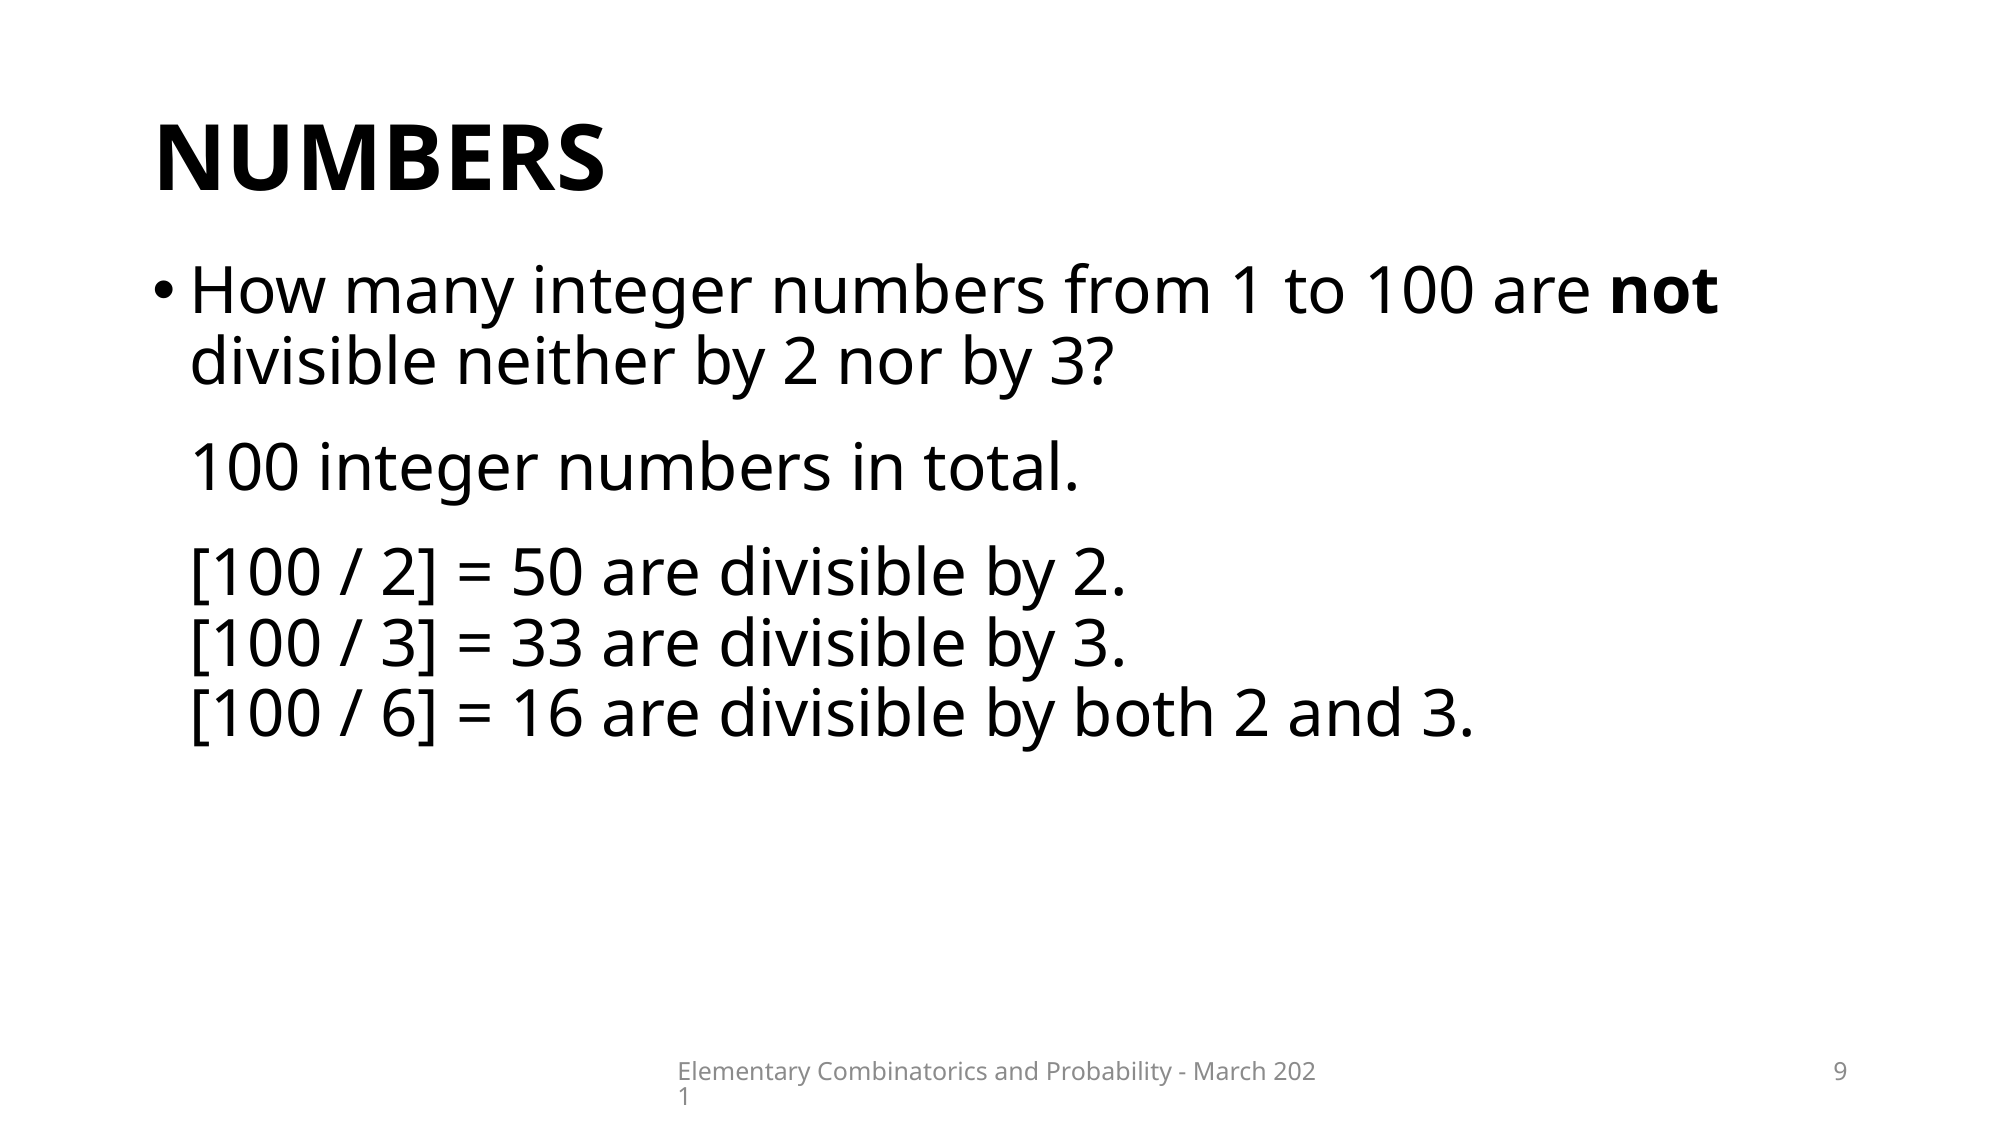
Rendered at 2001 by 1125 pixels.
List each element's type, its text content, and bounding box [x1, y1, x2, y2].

title numbers [137, 52, 1863, 249]
footer Elementary Combinatorics and Probability - March 2021 [662, 1042, 1338, 1103]
list How many integer numbers from 1 to 100 are not divisible neither by 2 nor by 3? 100 integer numbers in total. [100 / 2] = 50 are divisible by 2. [100 / 3] = 33 are divisible by 3. [100 / 6] = 16 are divisible by both 2 and 3. 50 + 33 – 16 = 67 are divisible by 3 or by 2 (or by both). 100 – 67 = 33 are not divisible by neither. [137, 249, 1863, 1043]
slide_number 9 [1412, 1042, 1863, 1103]
